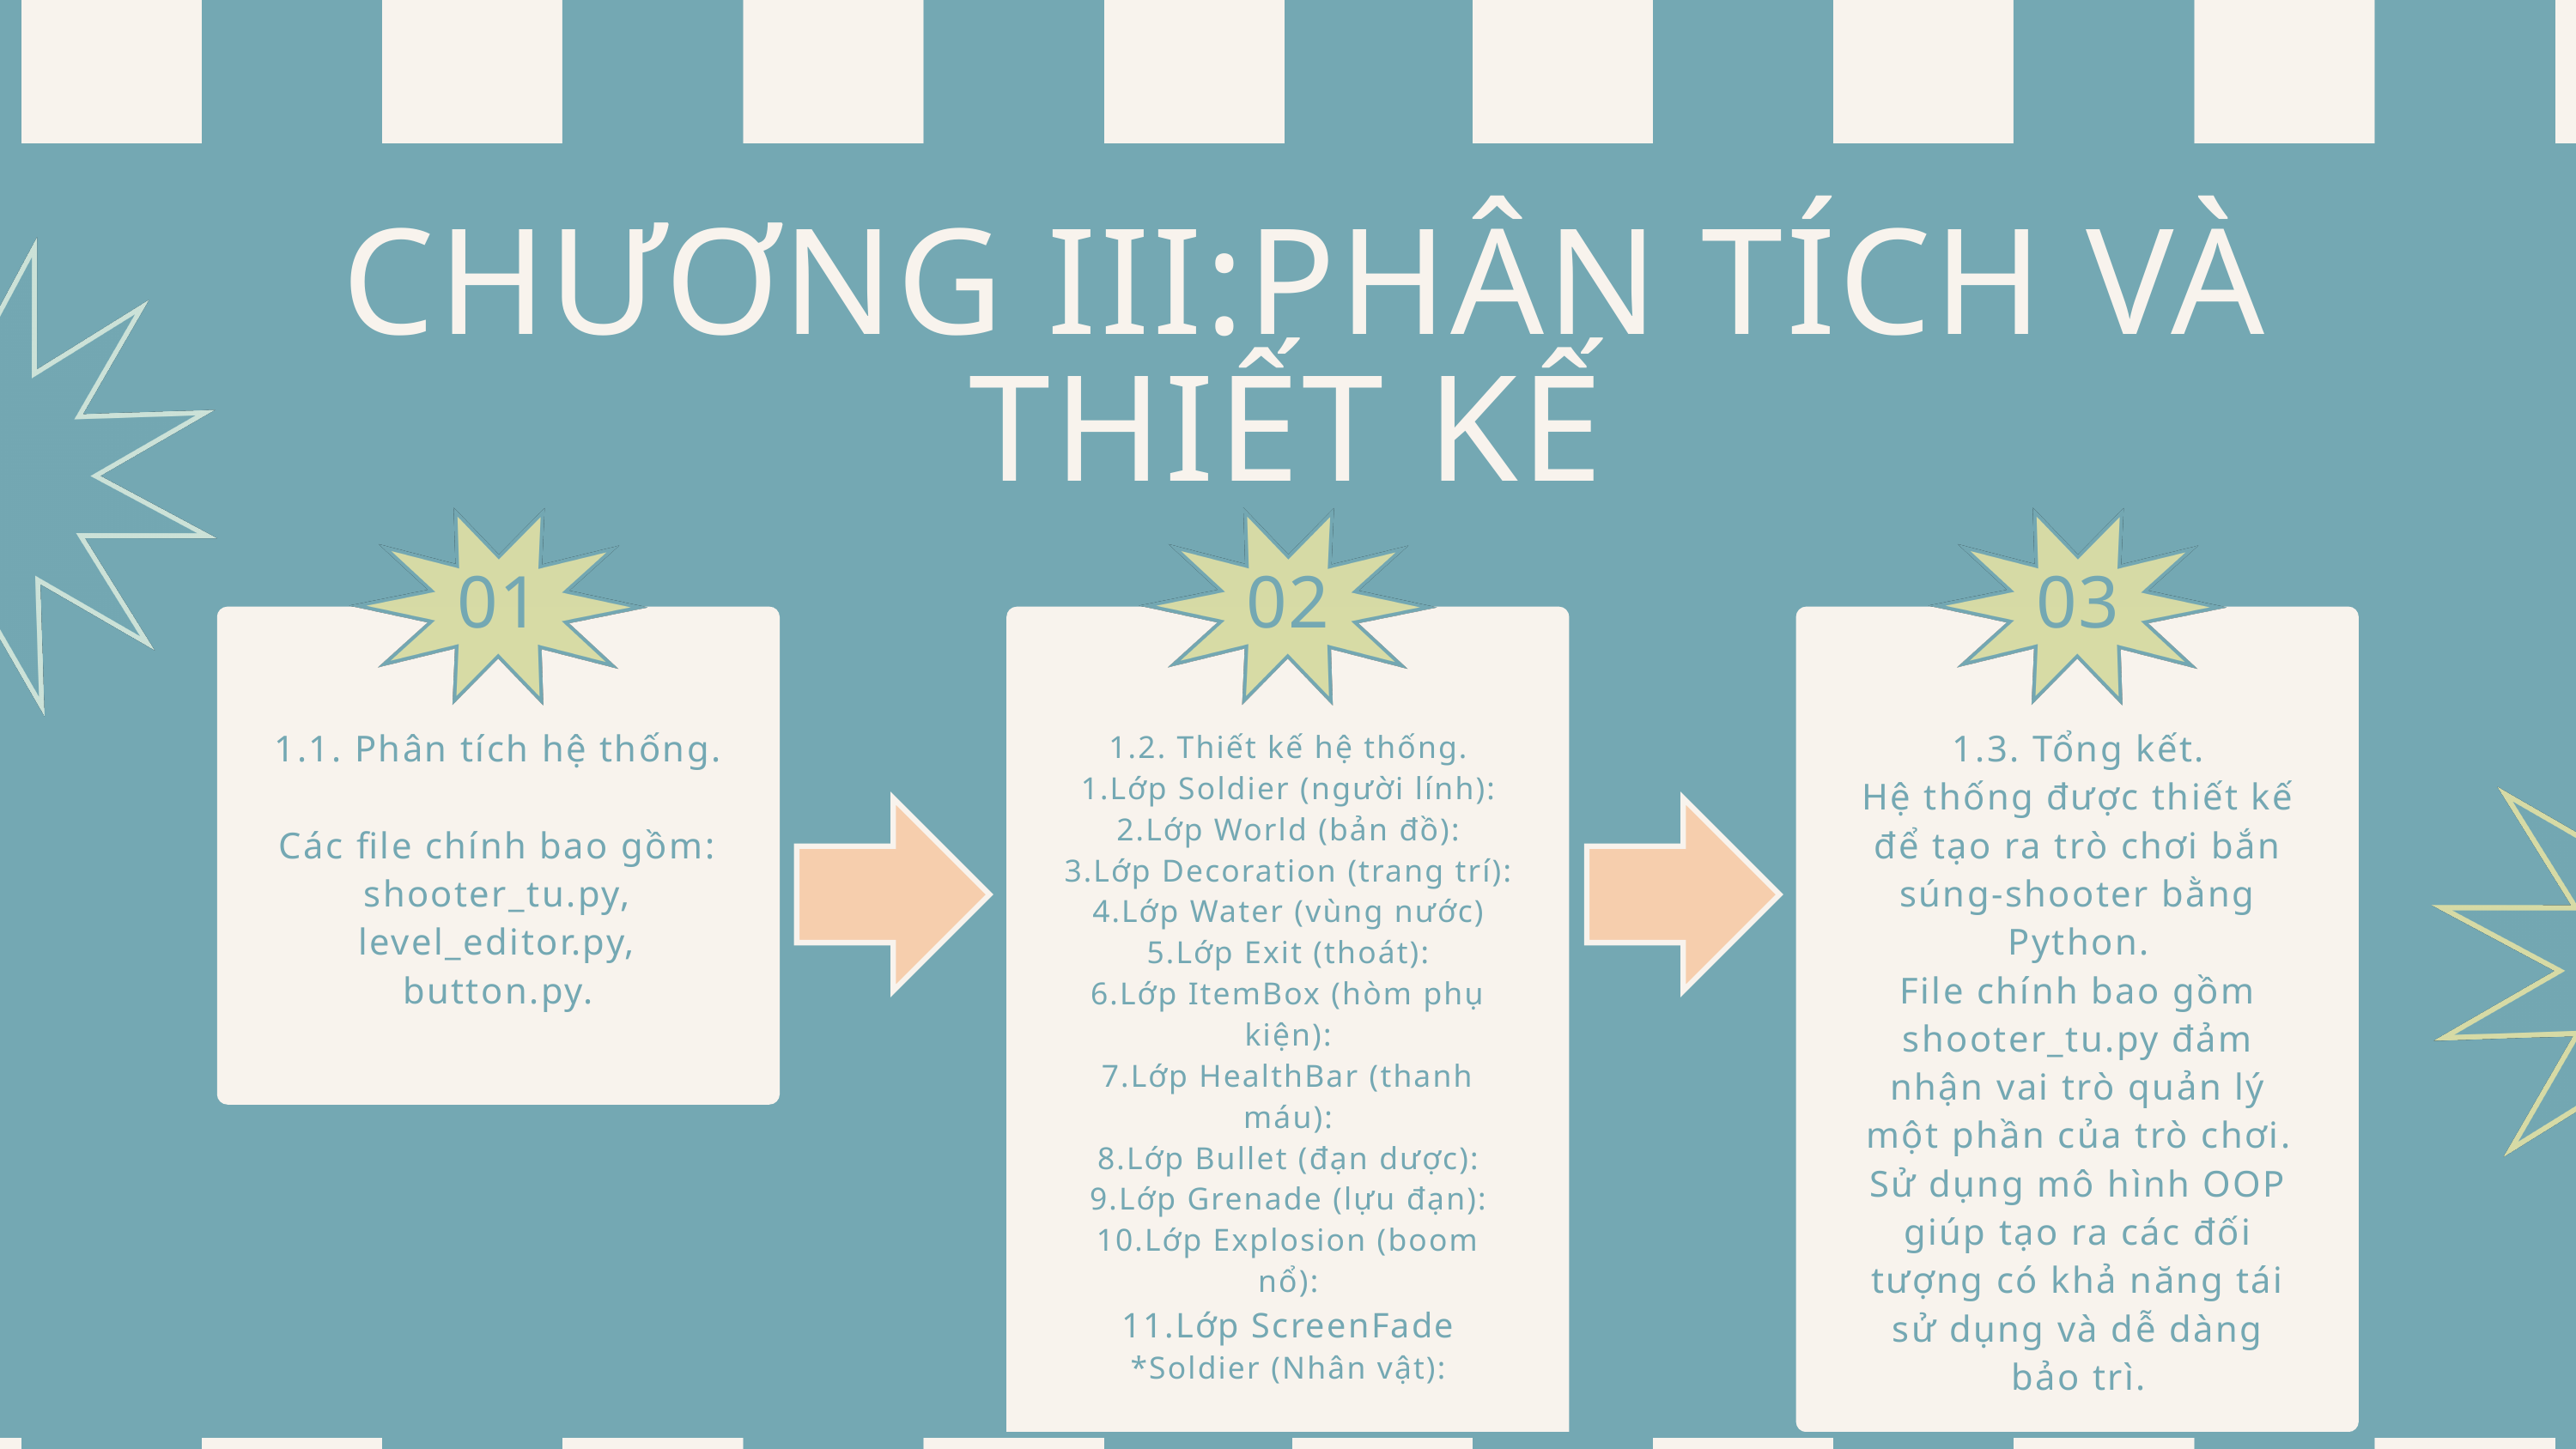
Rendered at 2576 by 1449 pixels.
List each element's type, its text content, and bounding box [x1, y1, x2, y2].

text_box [0, 1432, 2576, 1449]
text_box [796, 797, 990, 991]
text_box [0, 0, 2576, 149]
text_box CHƯƠNG III:PHÂN TÍCH VÀ THIẾT KẾ [308, 216, 2306, 511]
text_box [2431, 714, 2576, 1223]
text_box [1139, 511, 1437, 605]
text_box 02 [1203, 570, 1373, 605]
text_box 03 [1993, 570, 2162, 604]
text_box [216, 606, 781, 1105]
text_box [1005, 606, 1570, 1428]
text_box 01 [414, 570, 583, 605]
text_box [0, 237, 217, 718]
text_box [349, 511, 648, 605]
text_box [1586, 797, 1780, 991]
text_box [1928, 511, 2227, 604]
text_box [1795, 606, 2360, 1428]
